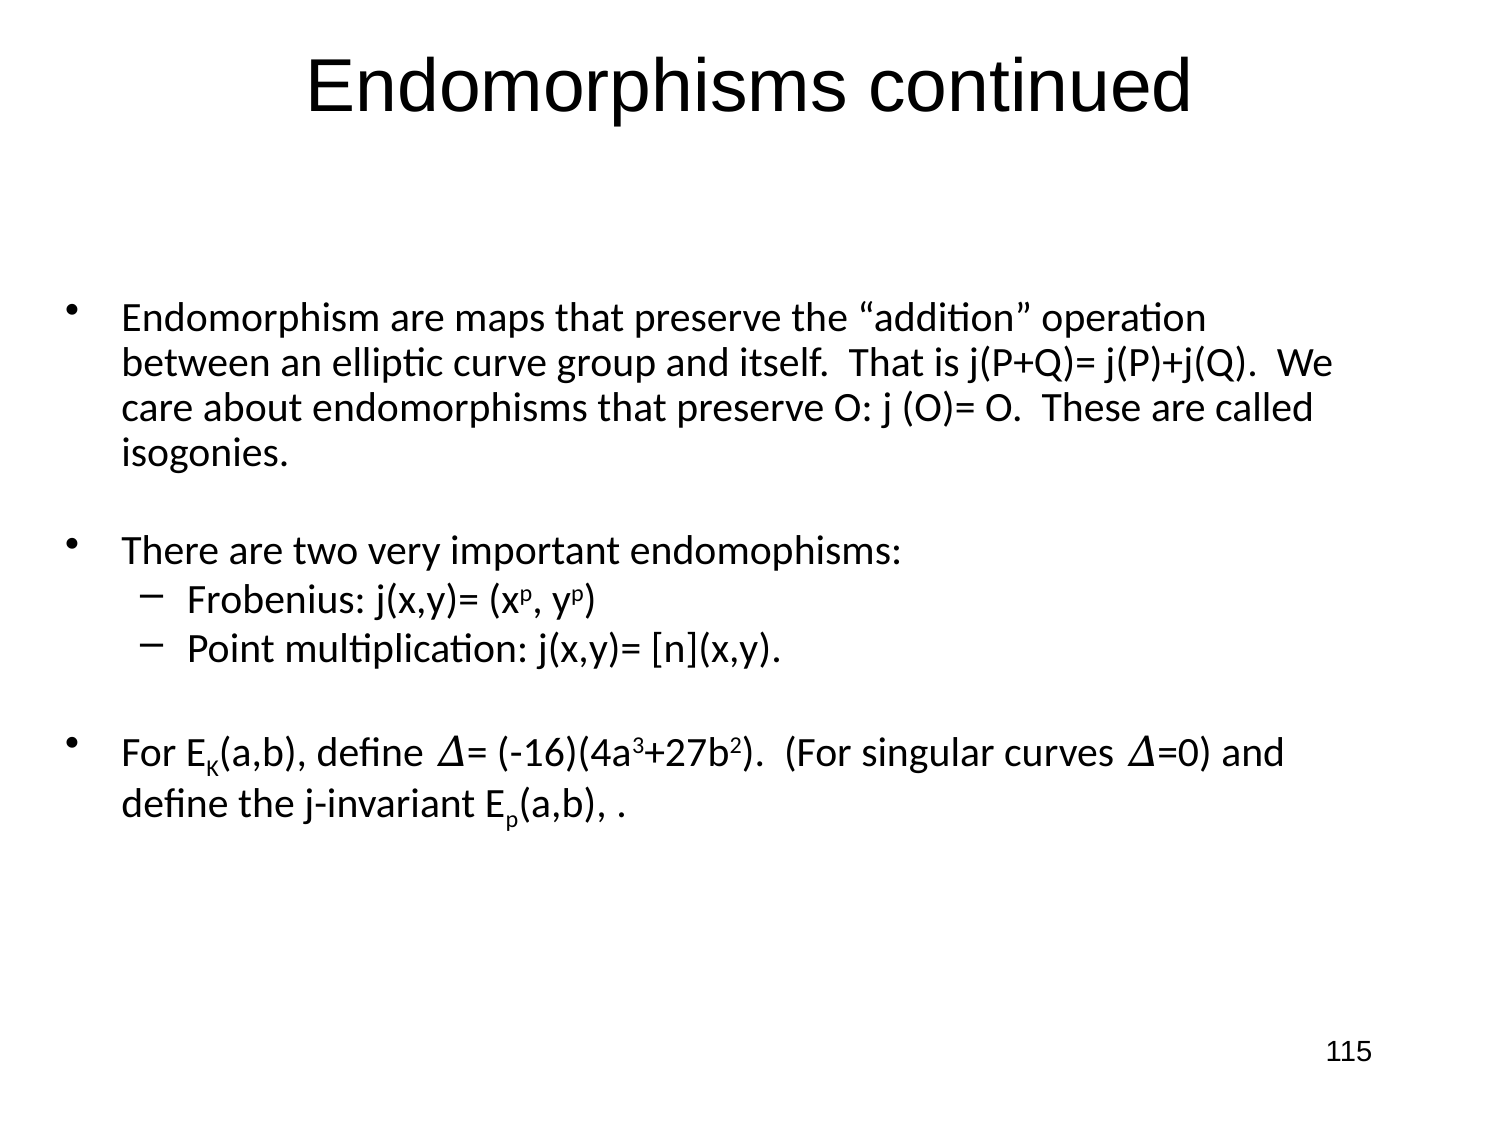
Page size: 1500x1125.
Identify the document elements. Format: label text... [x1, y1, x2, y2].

title Endomorphisms continued [112, 12, 1388, 151]
slide_number 115 [1074, 1024, 1388, 1101]
